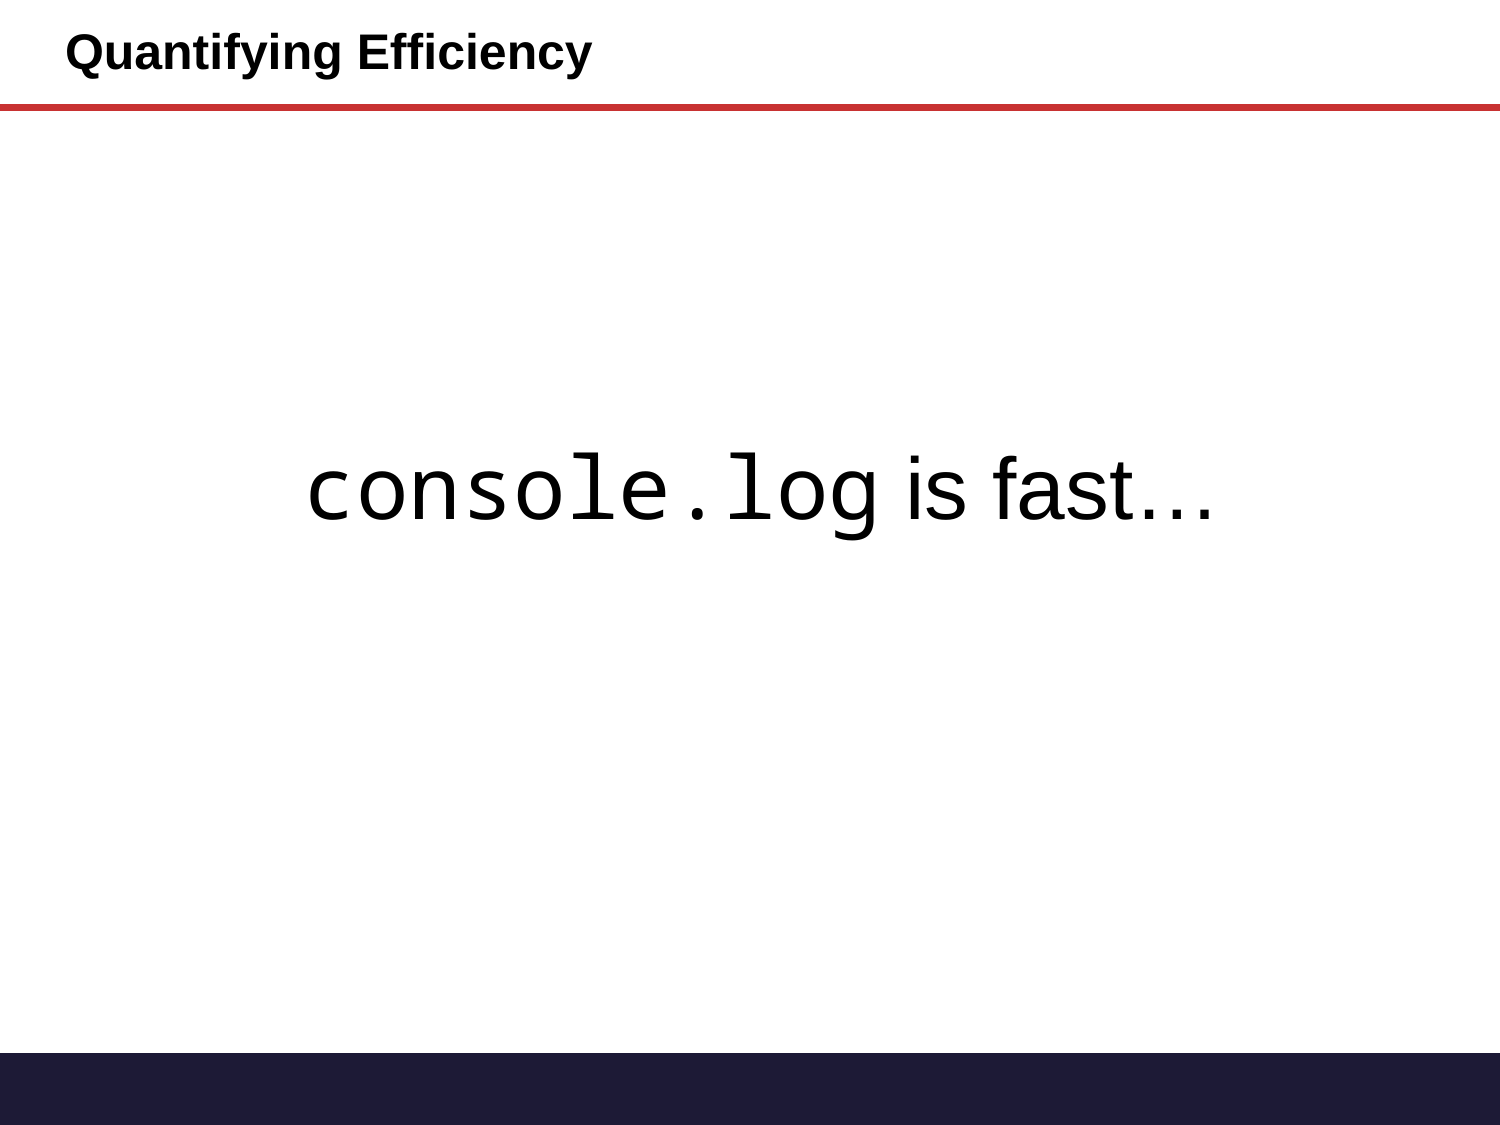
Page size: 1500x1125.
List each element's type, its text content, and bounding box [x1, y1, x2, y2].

title Quantifying Efficiency [50, 0, 1425, 108]
text_box console.log is fast… [49, 424, 1475, 545]
